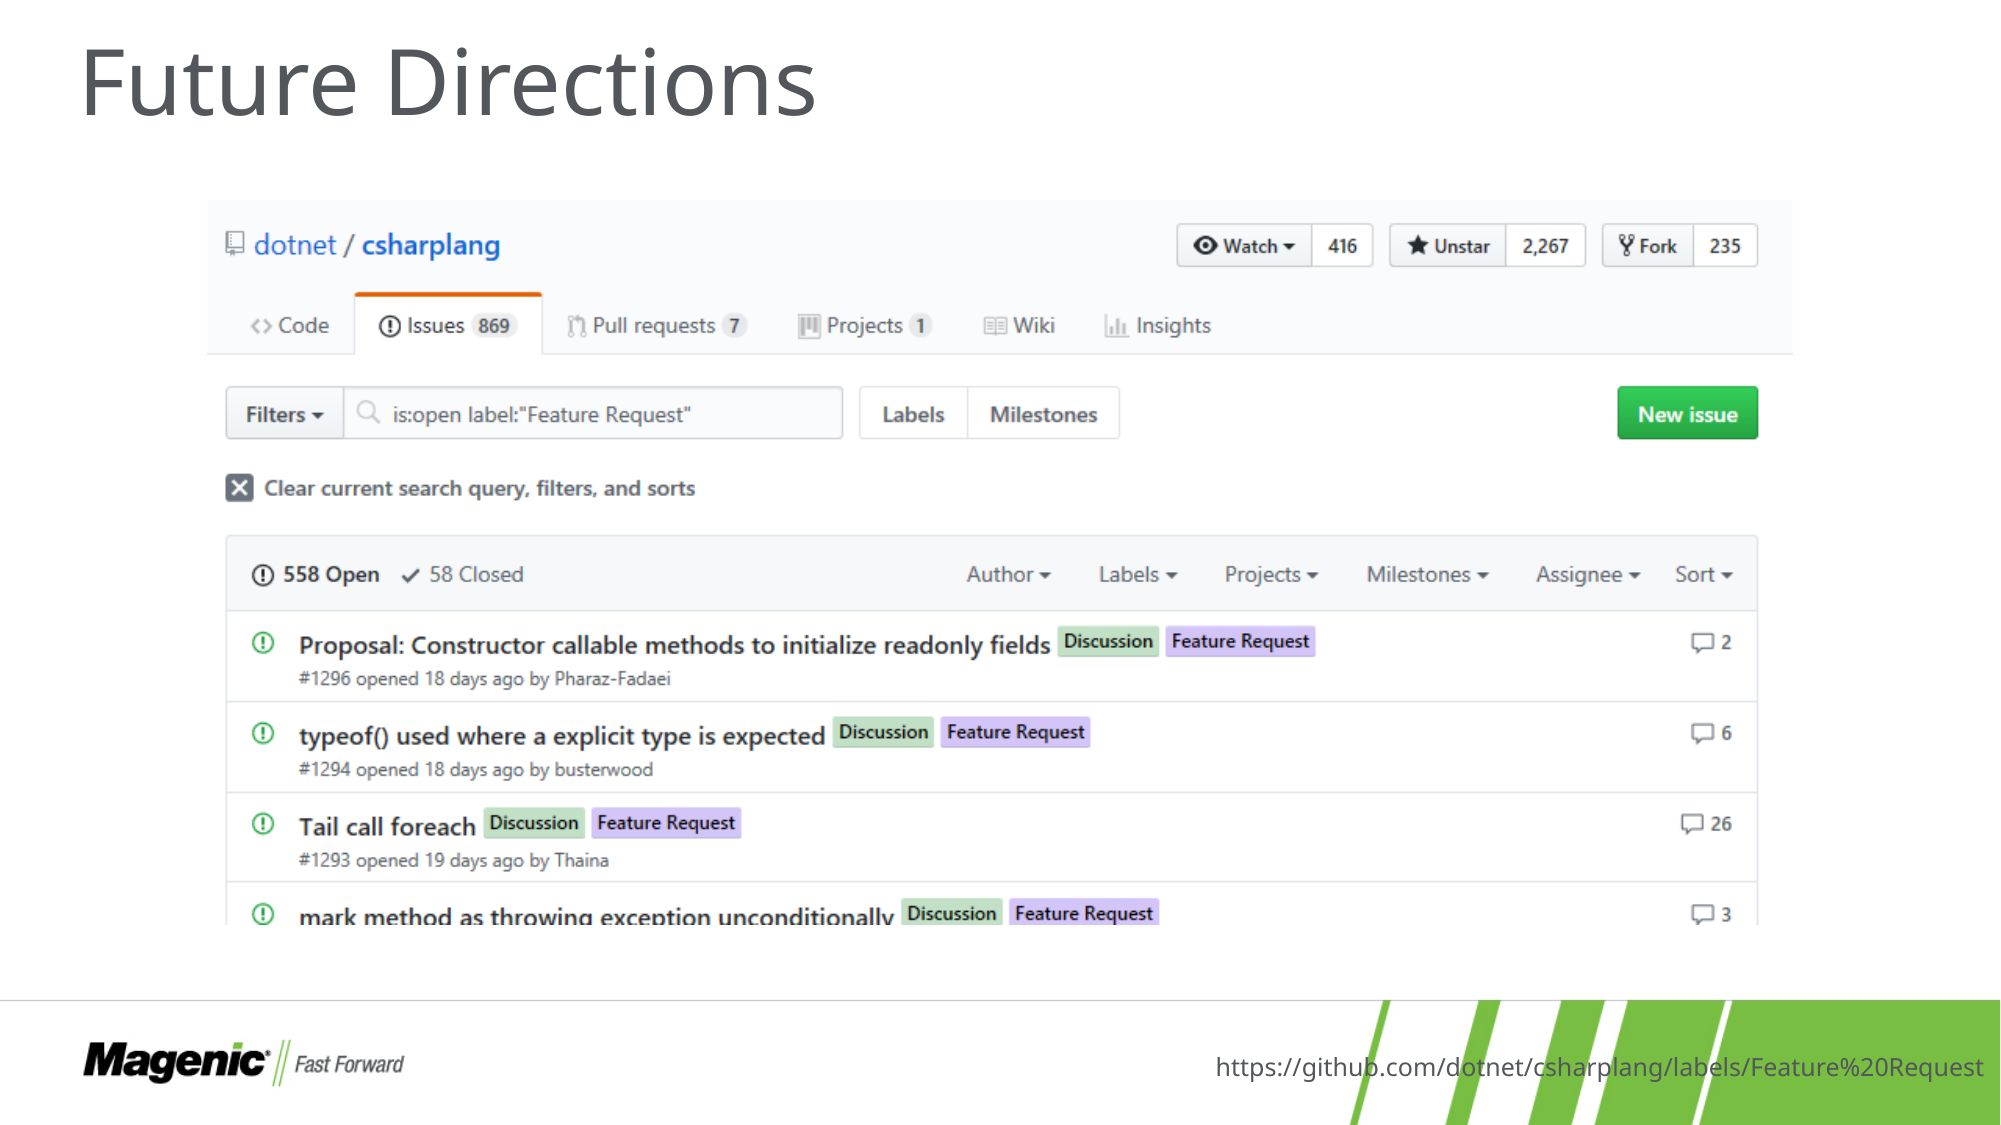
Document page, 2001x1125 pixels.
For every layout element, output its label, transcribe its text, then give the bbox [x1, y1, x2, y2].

text_box https://github.com/dotnet/csharplang/labels/Feature%20Request [920, 1029, 2000, 1104]
title Future Directions [63, 41, 1938, 131]
picture [0, 0, 2001, 1125]
